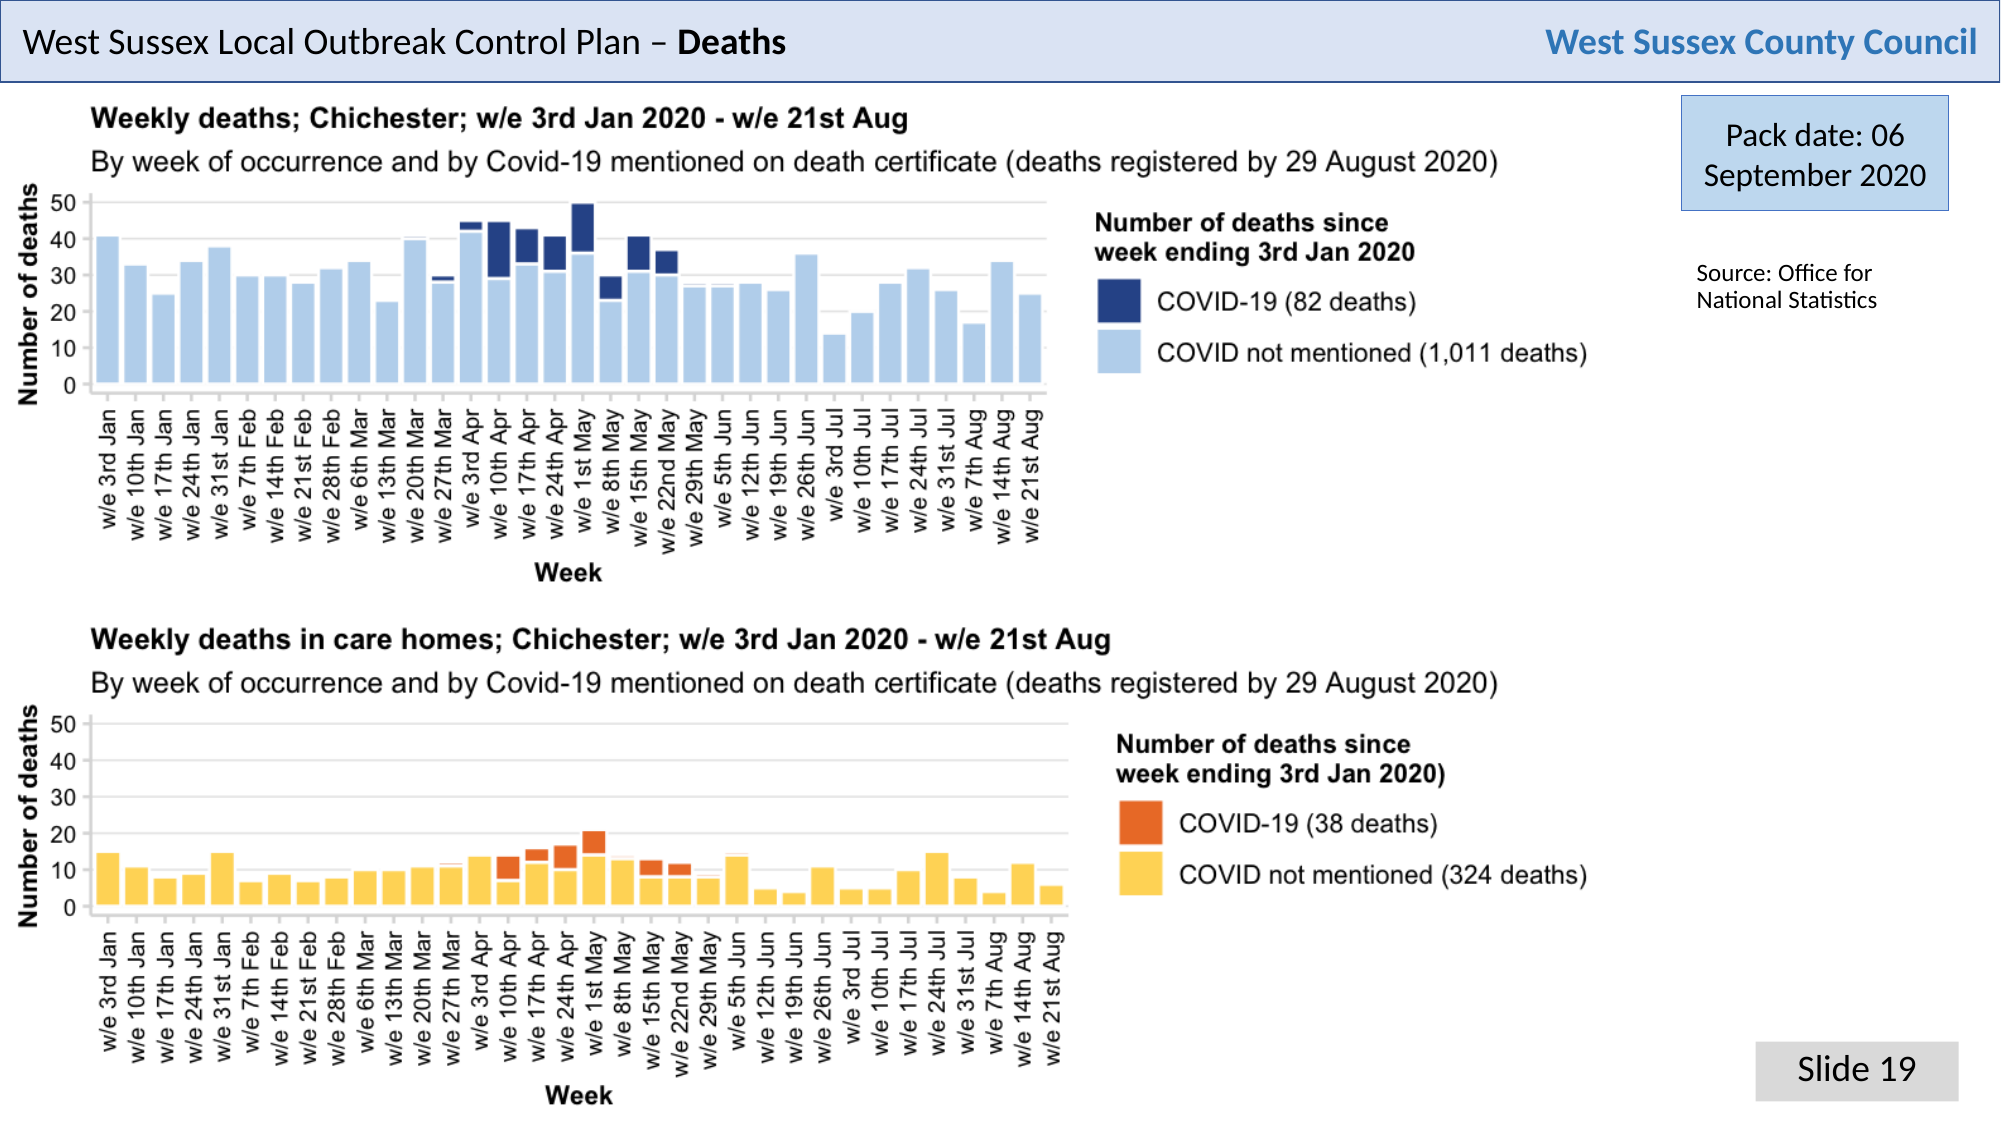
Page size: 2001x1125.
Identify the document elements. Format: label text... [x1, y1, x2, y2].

picture [3, 91, 1619, 602]
list Source: Office for National Statistics [1681, 252, 1959, 289]
picture [3, 612, 1619, 1125]
list Slide 19 [1755, 1041, 1959, 1102]
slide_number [1681, 95, 1949, 211]
